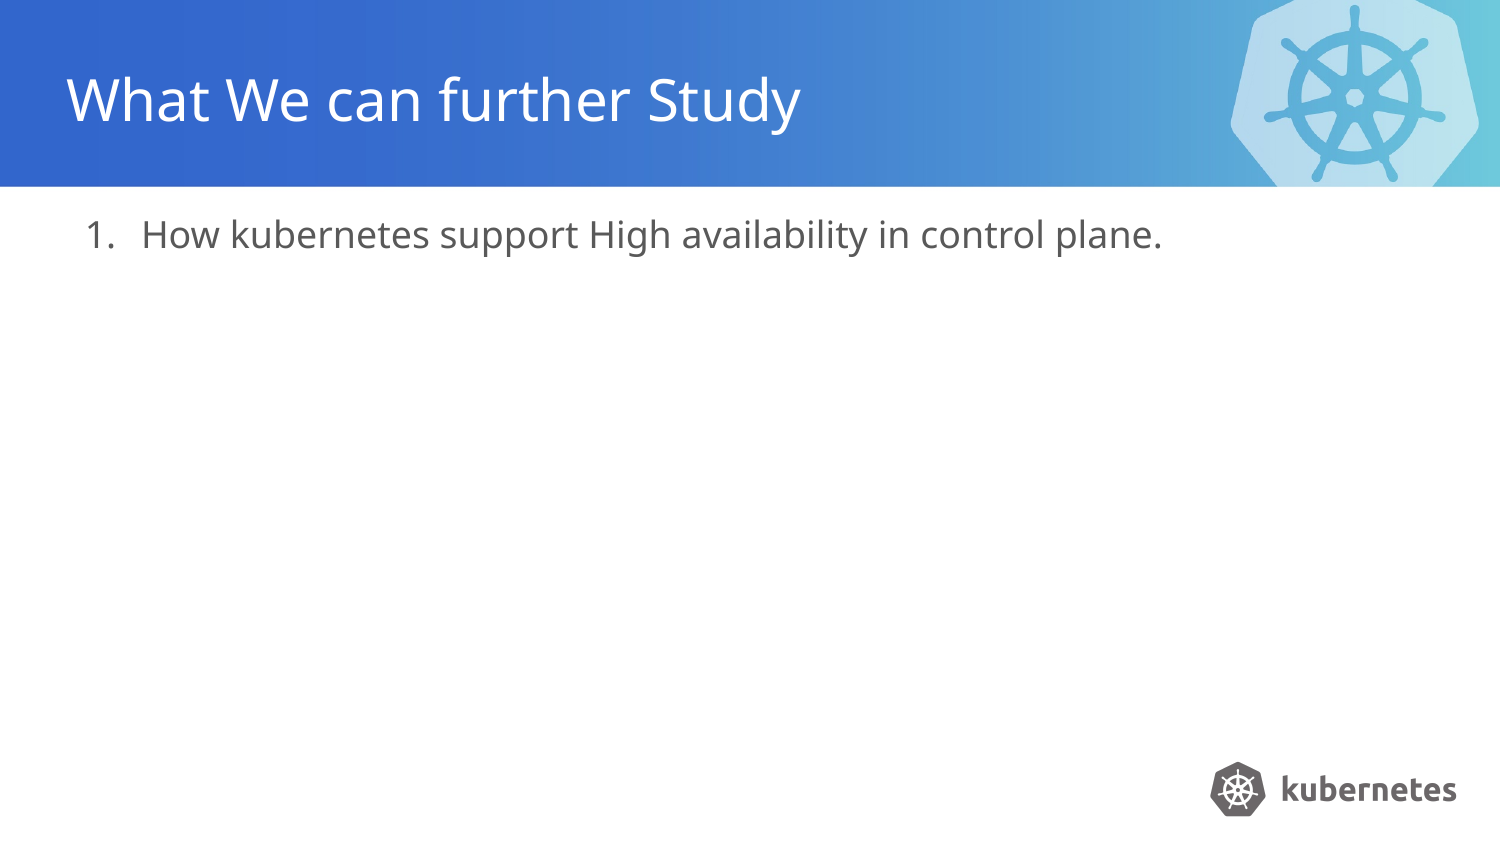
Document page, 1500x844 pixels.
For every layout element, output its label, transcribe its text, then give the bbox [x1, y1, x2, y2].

title What We can further Study [51, 48, 1449, 142]
picture [0, 0, 1500, 844]
list How kubernetes support High availability in control plane. [51, 189, 1449, 276]
